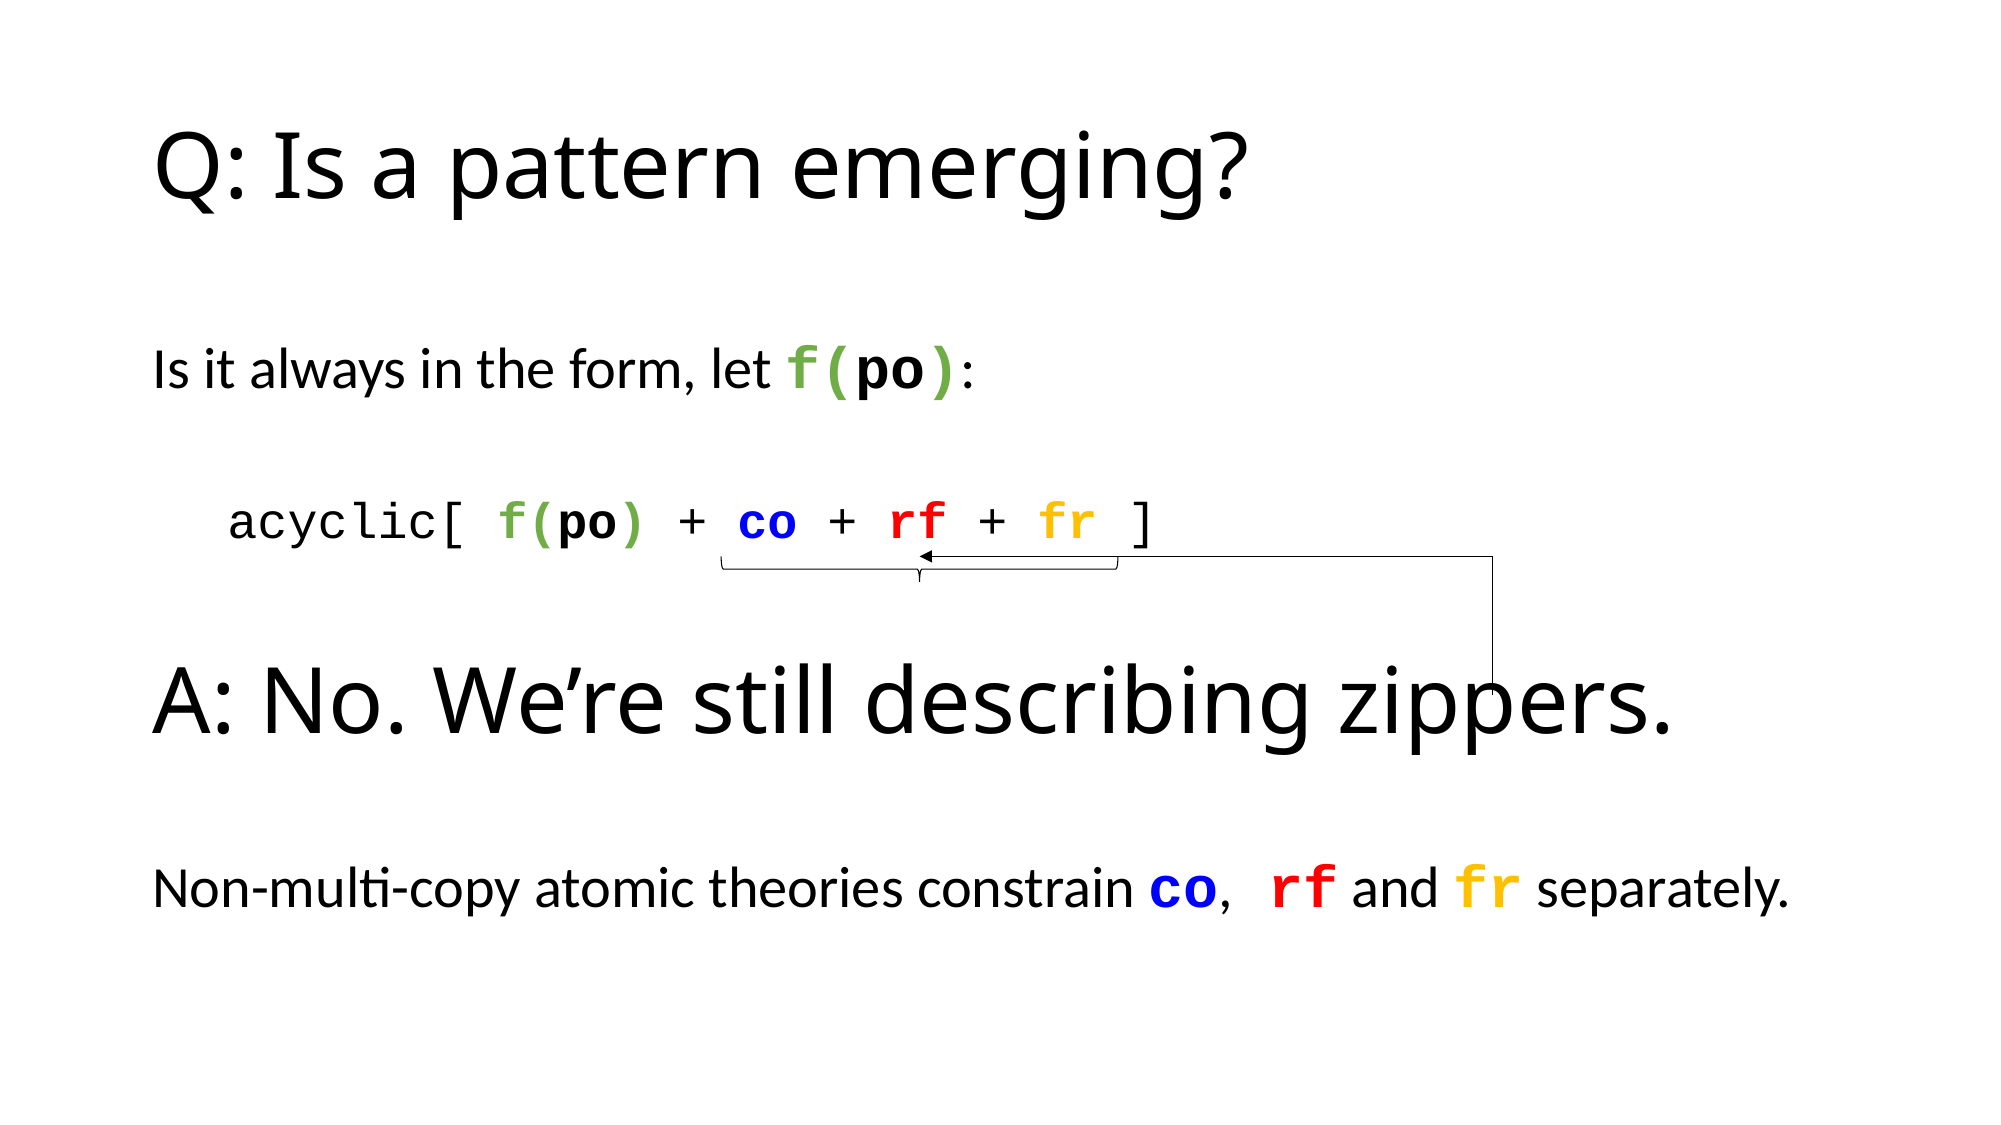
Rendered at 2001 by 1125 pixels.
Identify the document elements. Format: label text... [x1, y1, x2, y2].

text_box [919, 581, 1493, 696]
text_box [720, 556, 1119, 582]
list Is it always in the form, let f(po): acyclic[ f(po) + co + rf + fr ] A: No. We’re still describing zippers. Non-multi-copy atomic theories constrain co, rf and fr separately. [137, 331, 1863, 1014]
title Q: Is a pattern emerging? [137, 59, 1863, 278]
